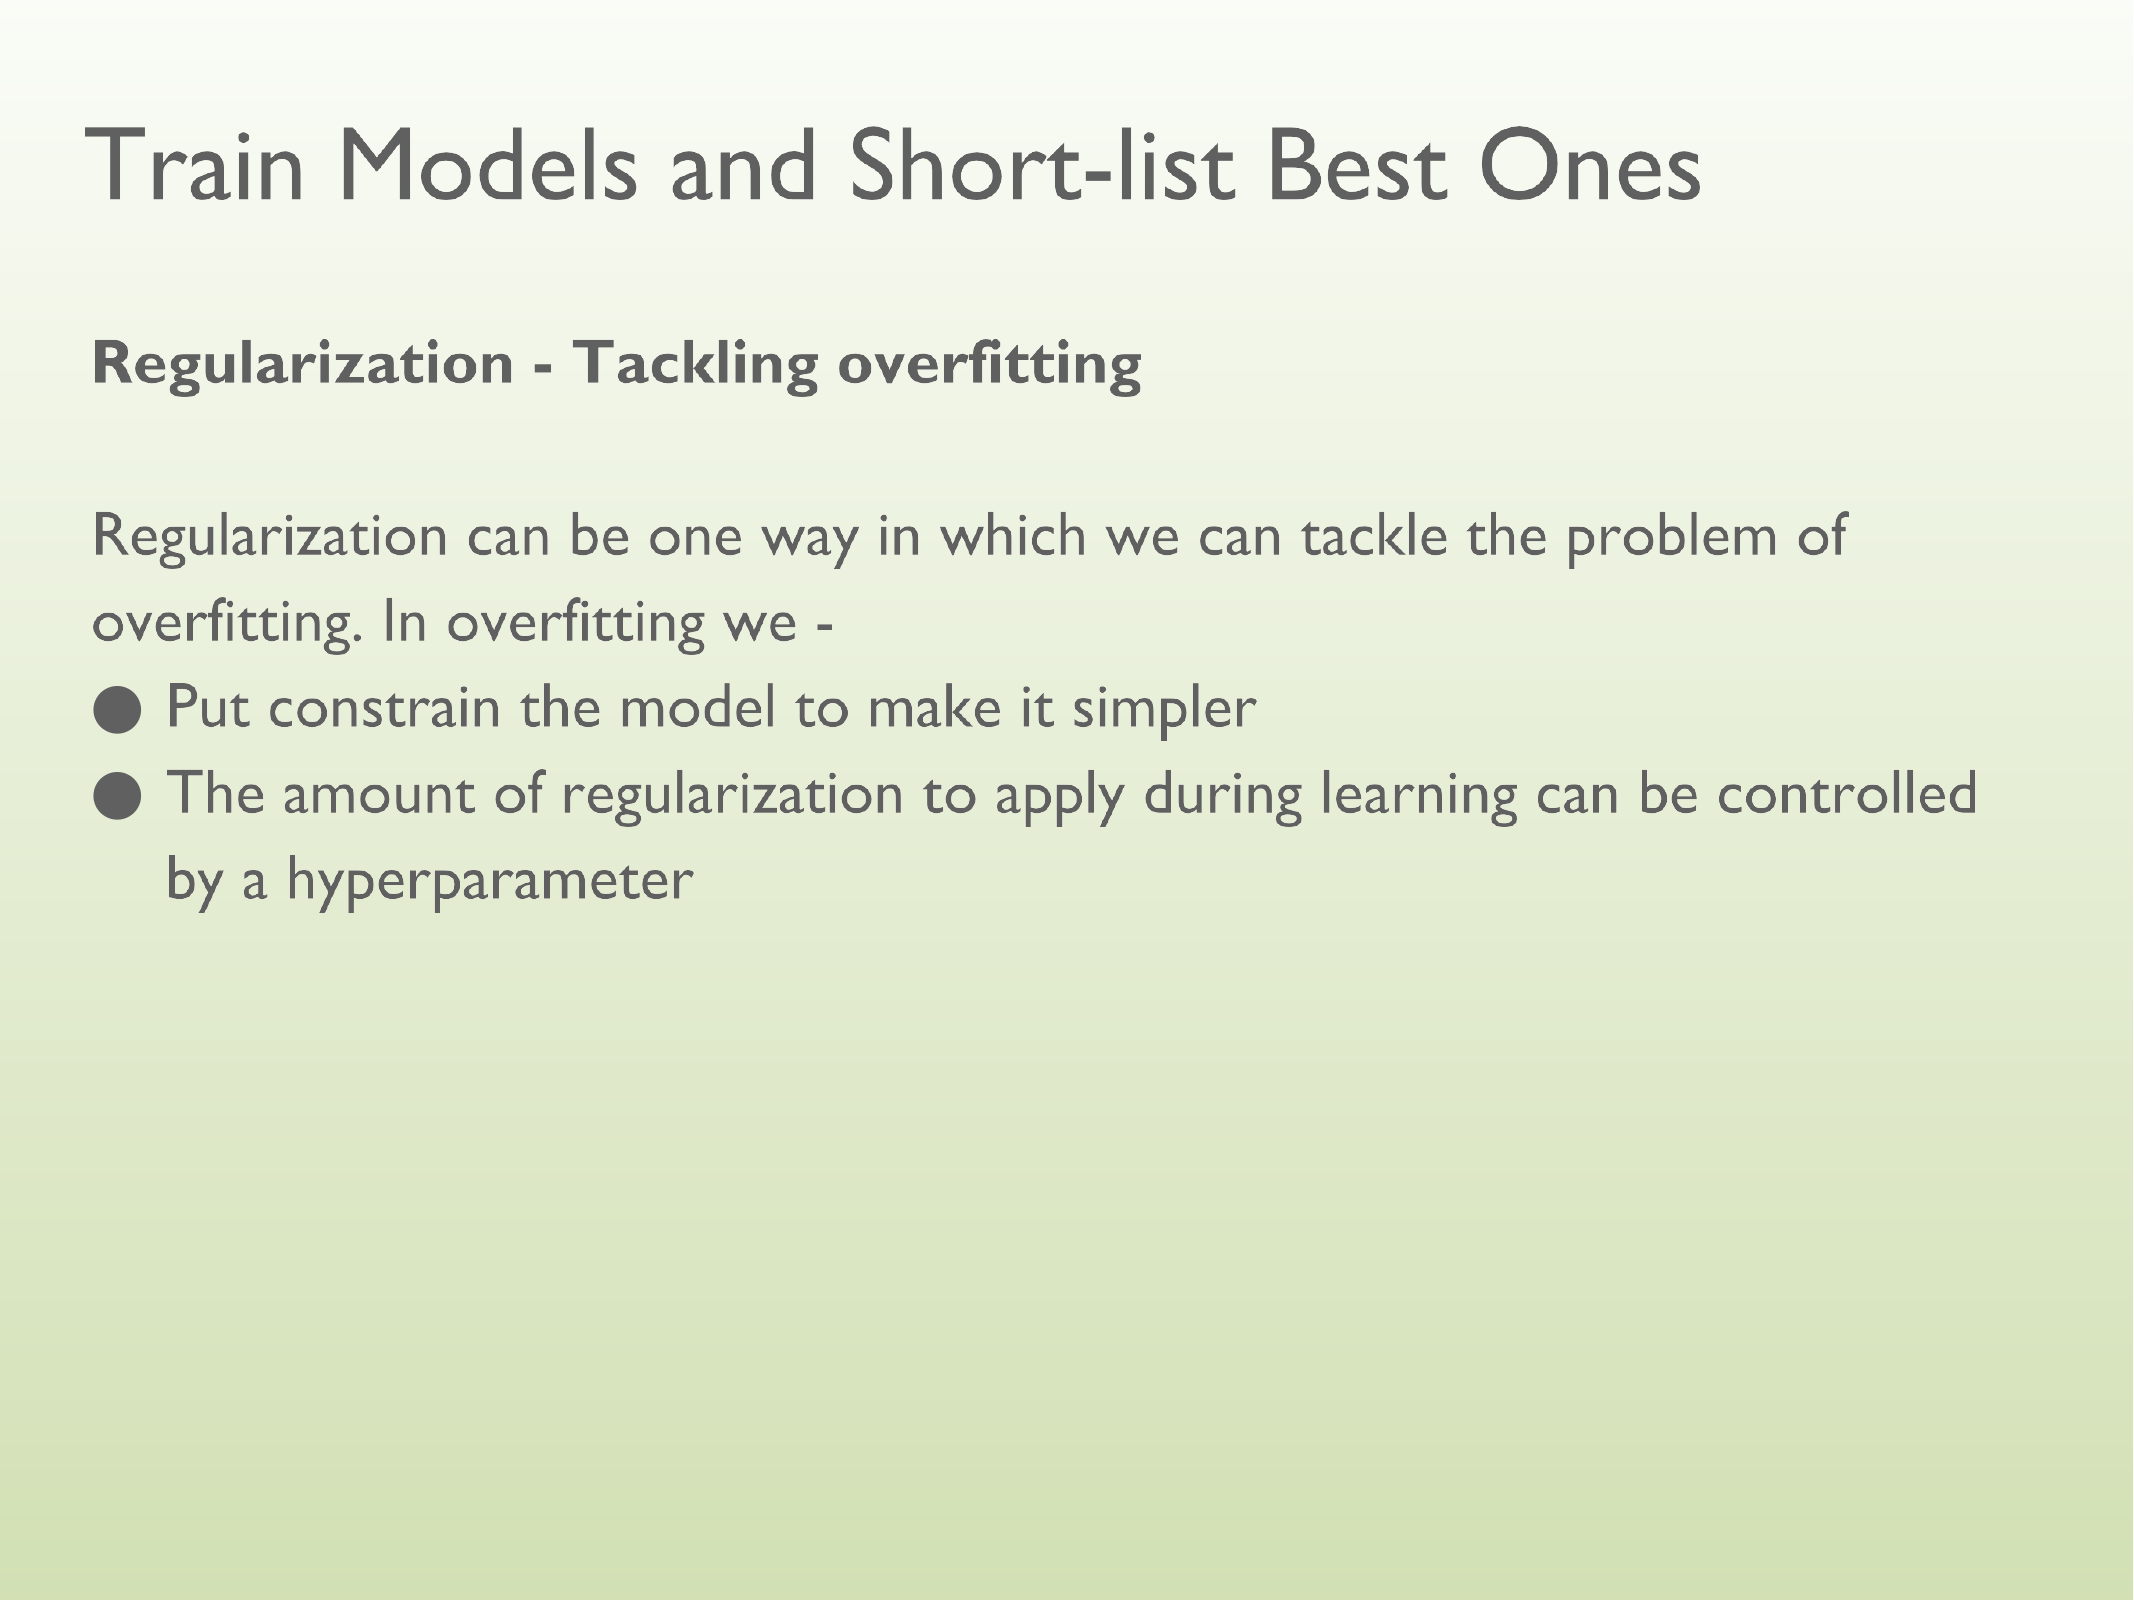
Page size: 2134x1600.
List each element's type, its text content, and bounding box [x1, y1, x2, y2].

picture [169, 855, 694, 913]
picture [93, 596, 833, 655]
picture [95, 339, 1141, 398]
picture [166, 768, 1975, 827]
text_box ● ● [88, 657, 131, 825]
picture [84, 125, 1701, 200]
picture [170, 683, 1257, 741]
picture [95, 511, 1849, 570]
